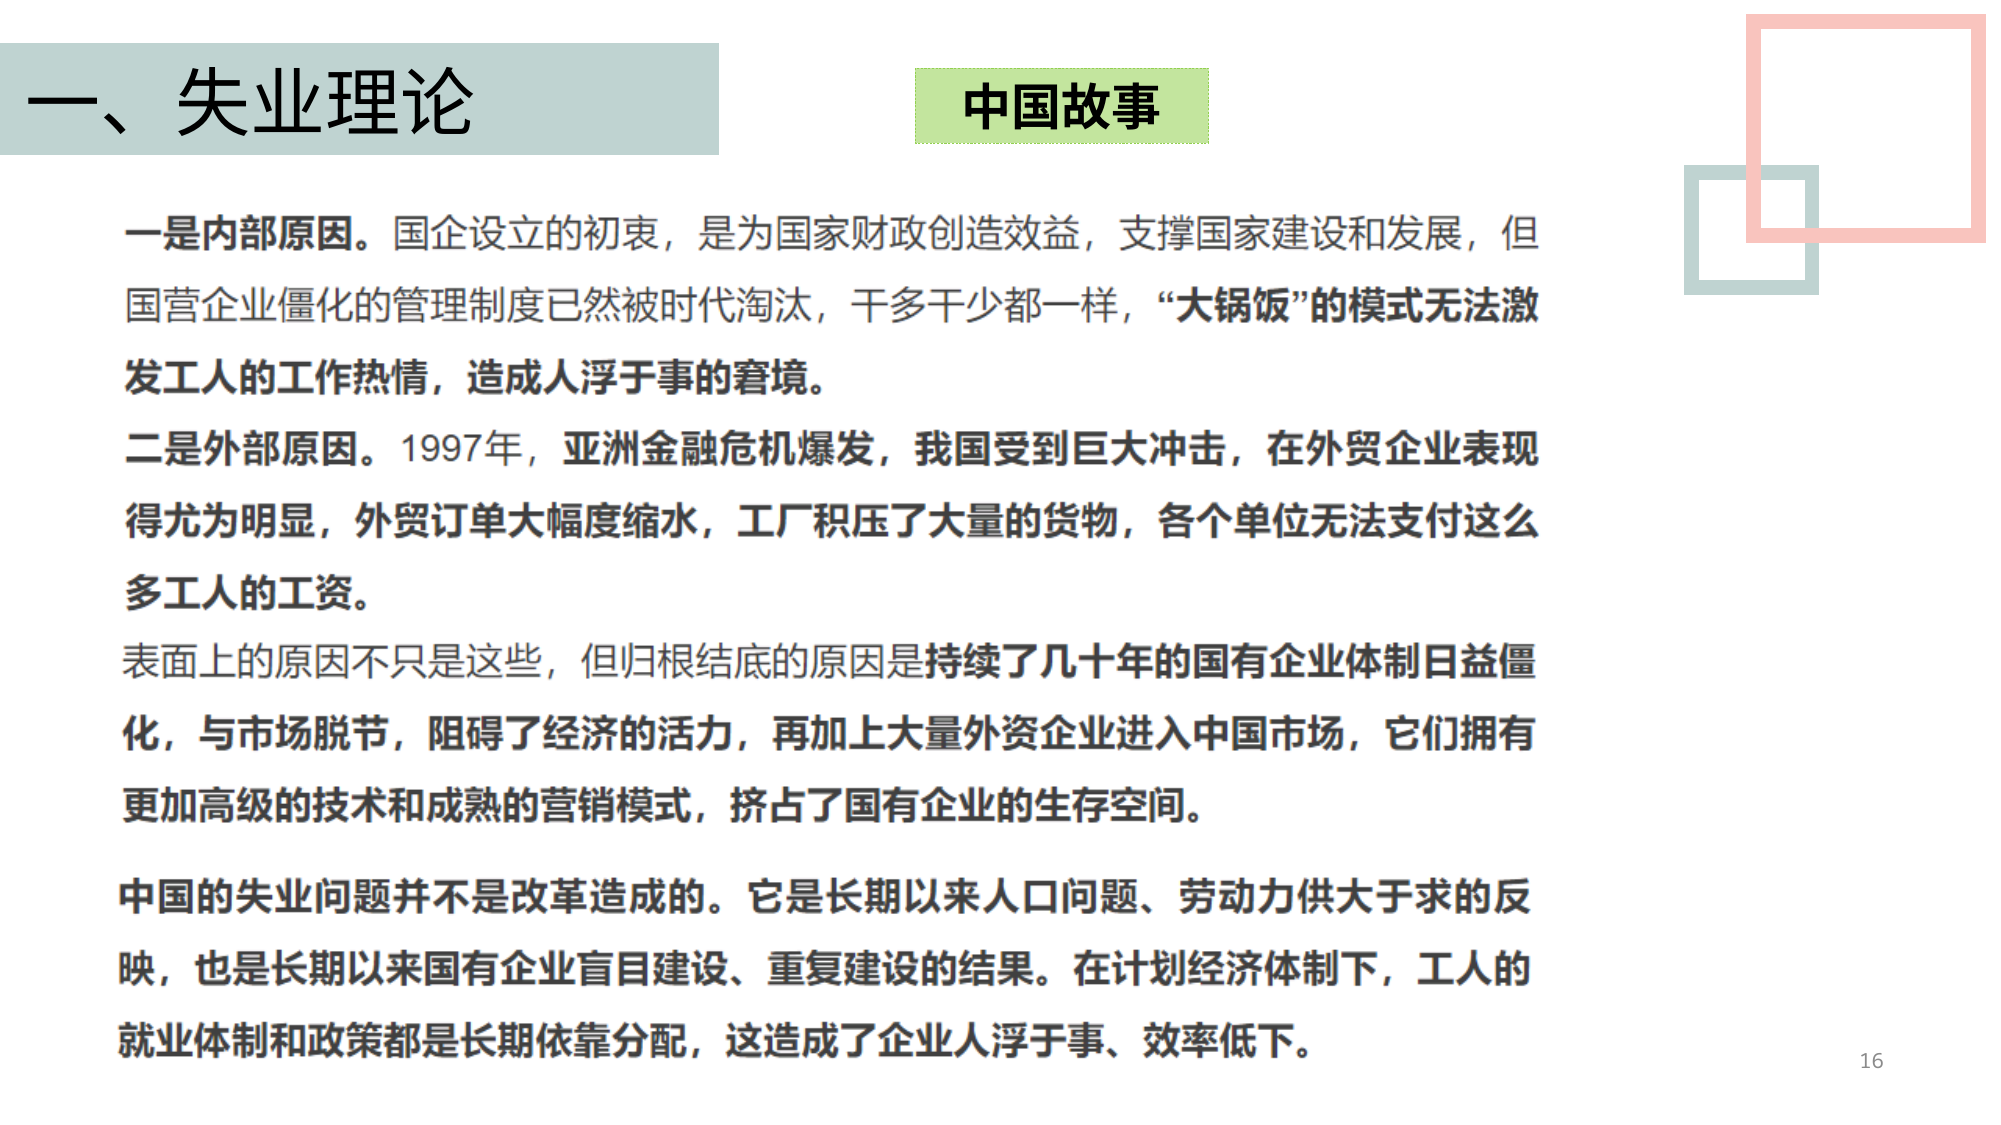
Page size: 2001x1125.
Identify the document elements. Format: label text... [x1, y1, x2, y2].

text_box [0, 43, 719, 154]
text_box 中国故事 [915, 68, 1209, 143]
picture [116, 199, 1553, 634]
slide_number 16 [1562, 1035, 1900, 1088]
text_box [1752, 20, 1980, 237]
picture [116, 635, 1556, 840]
picture [110, 856, 1562, 1088]
text_box [1690, 172, 1813, 289]
